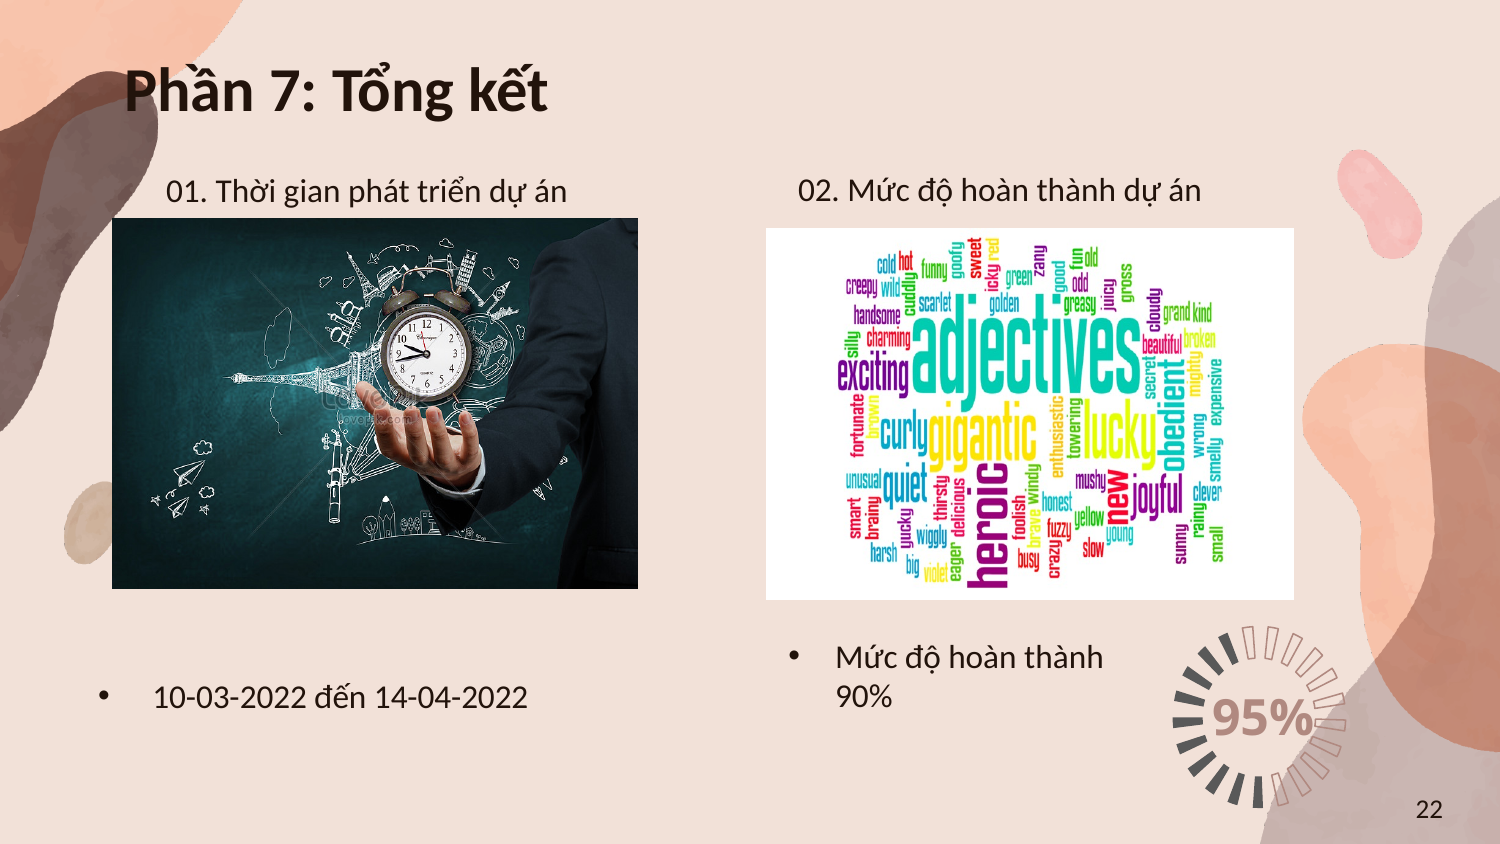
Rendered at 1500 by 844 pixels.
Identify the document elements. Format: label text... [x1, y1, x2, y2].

text_box Mức độ hoàn thành 90% [773, 641, 1160, 730]
text_box 02. Mức độ hoàn thành dự án [750, 156, 1260, 229]
picture [0, 0, 1500, 844]
text_box 10-03-2022 đến 14-04-2022 [46, 642, 581, 731]
text_box 01. Thời gian phát triển dự án [112, 157, 623, 217]
title Phần 7: Tổng kết [94, 35, 581, 140]
text_box 95% [1350, 669, 1358, 757]
text_box 22 [1341, 776, 1459, 818]
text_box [1172, 626, 1346, 809]
